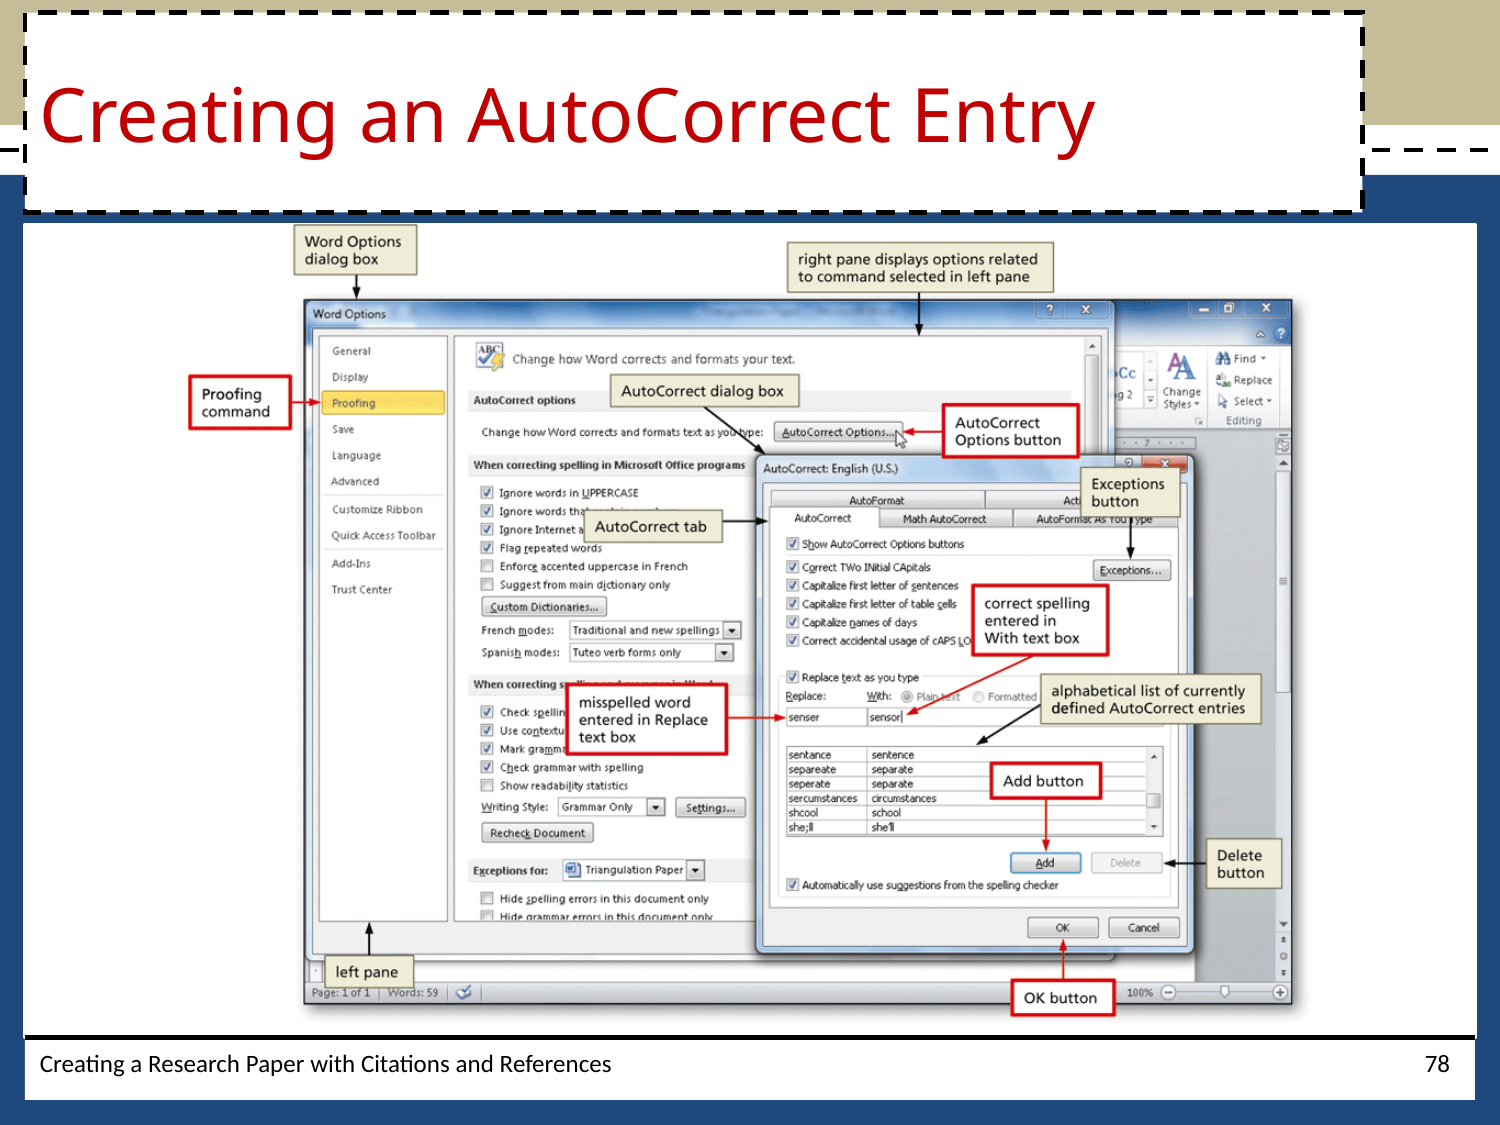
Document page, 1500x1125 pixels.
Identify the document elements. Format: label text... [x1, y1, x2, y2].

title Creating an AutoCorrect Entry [23, 10, 1365, 215]
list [188, 224, 1312, 1024]
footer Creating a Research Paper with Citations and References [24, 1040, 1400, 1100]
slide_number 78 [1400, 1040, 1475, 1100]
